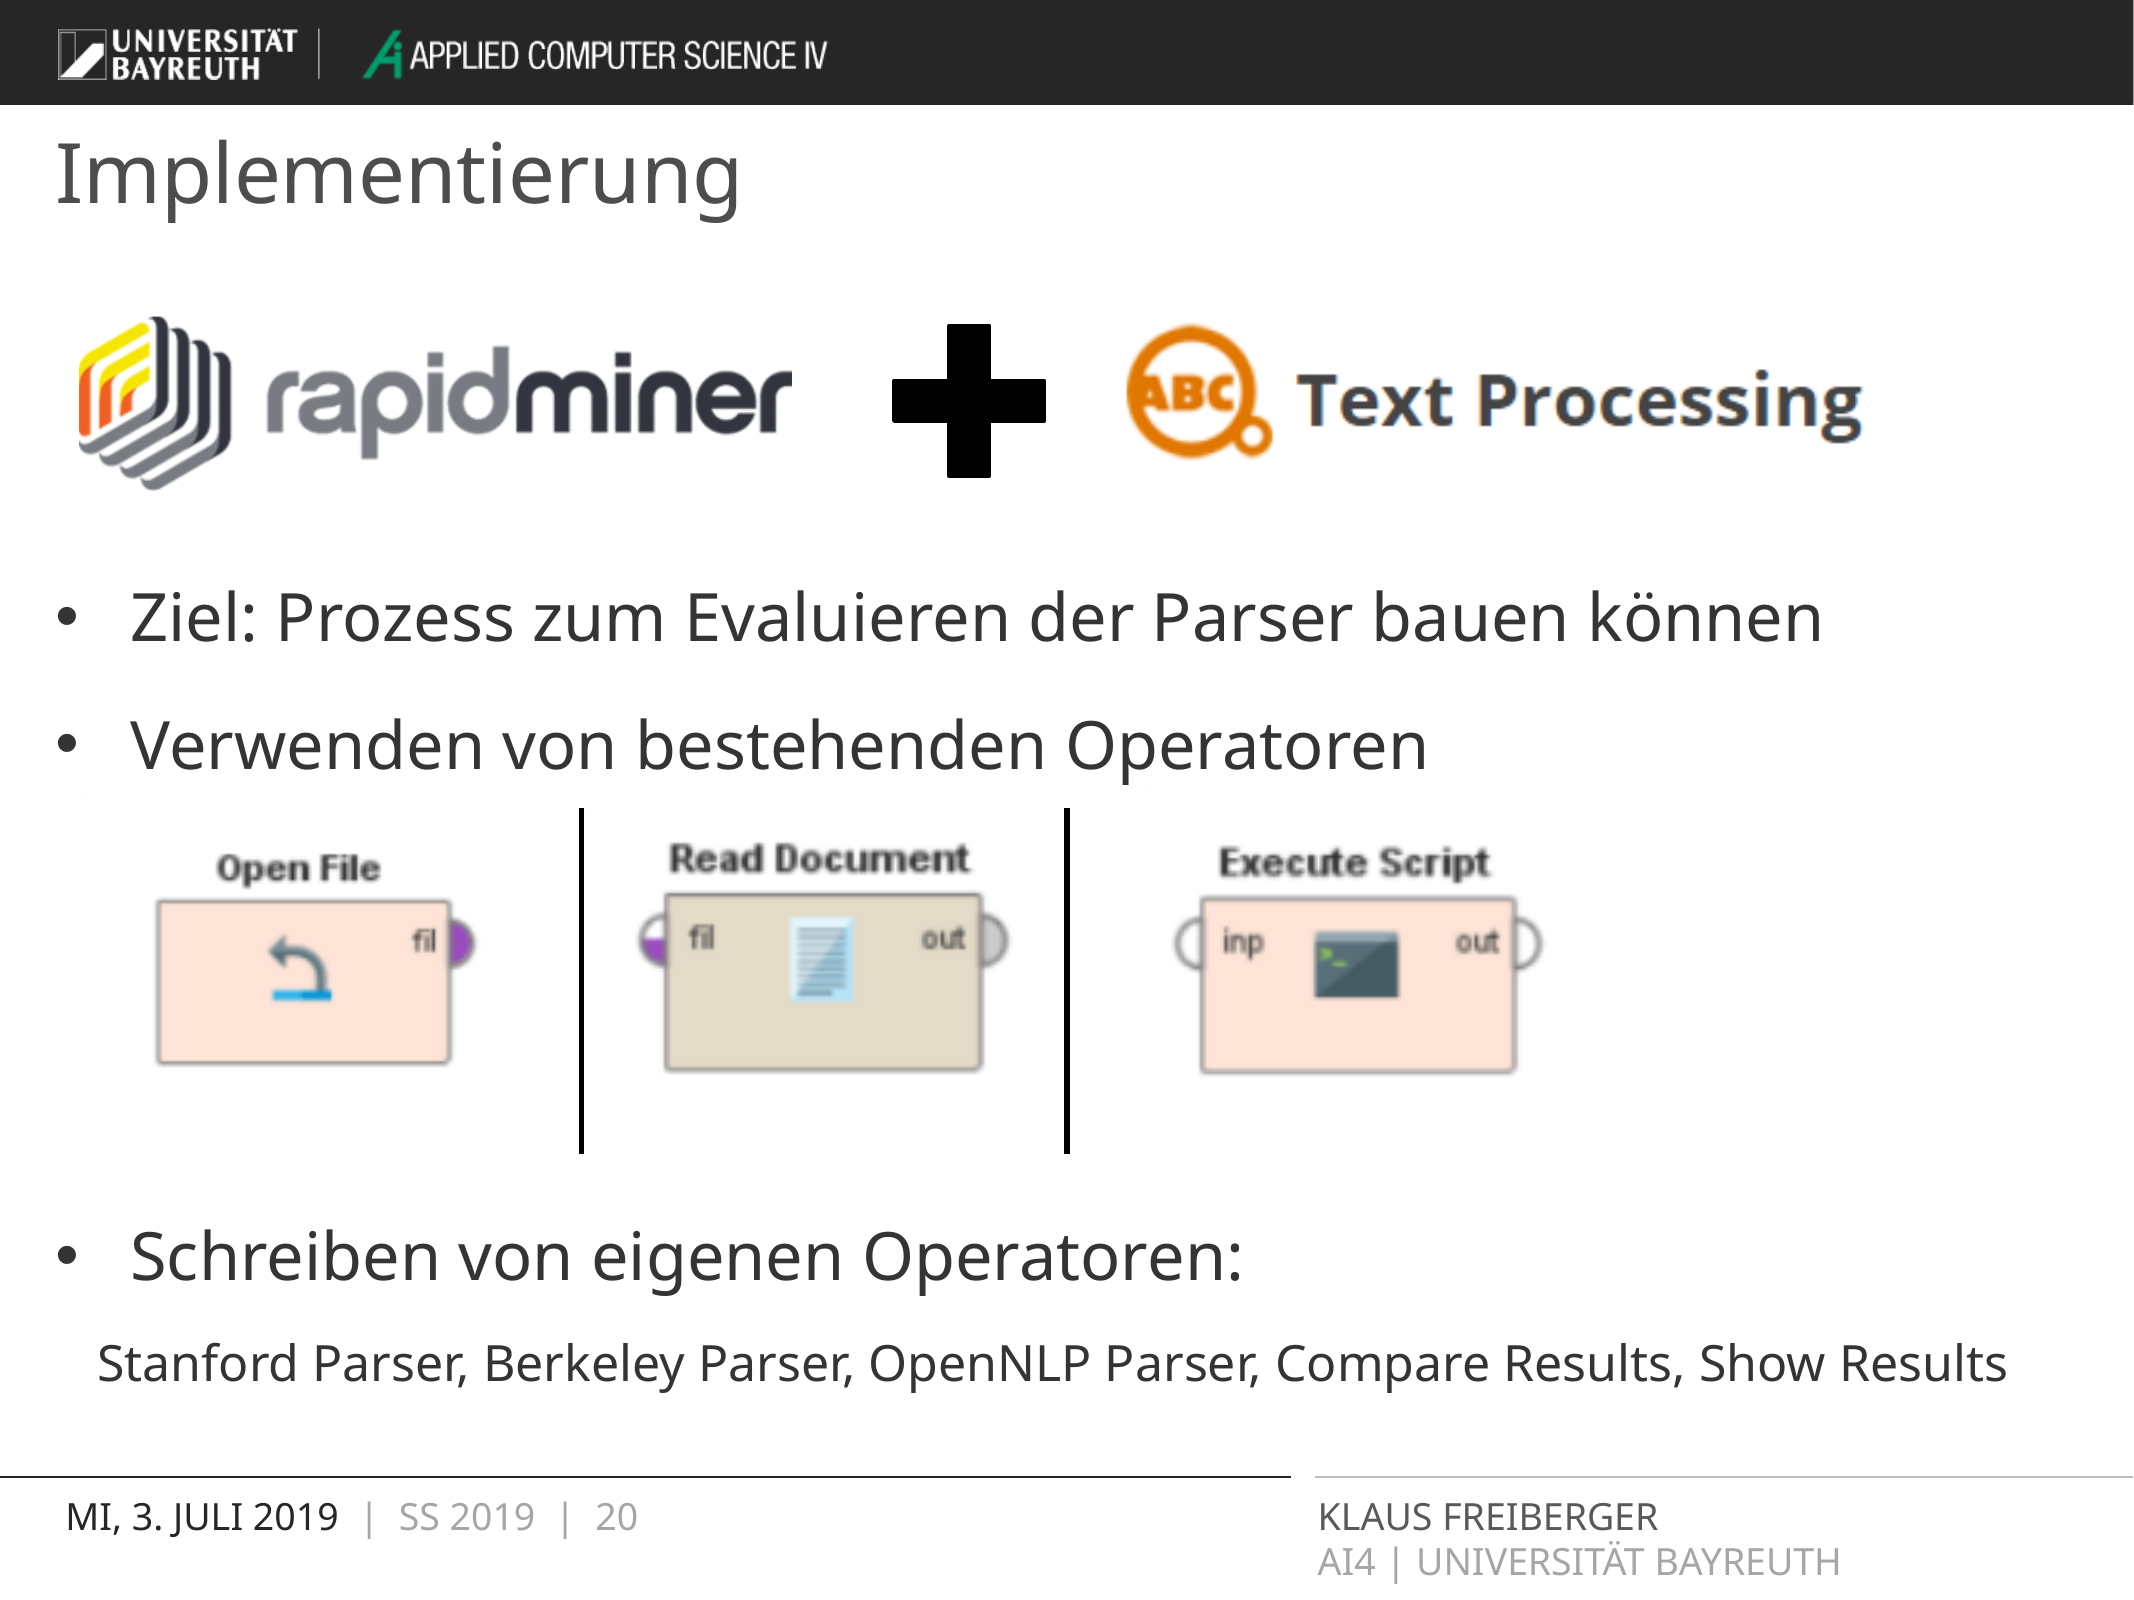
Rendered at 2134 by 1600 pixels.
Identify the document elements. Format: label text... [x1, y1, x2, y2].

picture [58, 28, 335, 80]
picture [79, 273, 792, 528]
list Ziel: Prozess zum Evaluieren der Parser bauen können Verwenden von bestehenden Operatoren Schreiben von eigenen Operatoren: Stanford Parser, Berkeley Parser, OpenNLP Parser, Compare Results, Show Results [49, 568, 2036, 1427]
text_box [894, 325, 1045, 476]
picture [357, 27, 831, 82]
title Implementierung [49, 107, 2040, 233]
picture [1142, 781, 1594, 1168]
picture [581, 807, 1064, 1194]
picture [79, 795, 531, 1155]
picture [1090, 302, 1883, 500]
